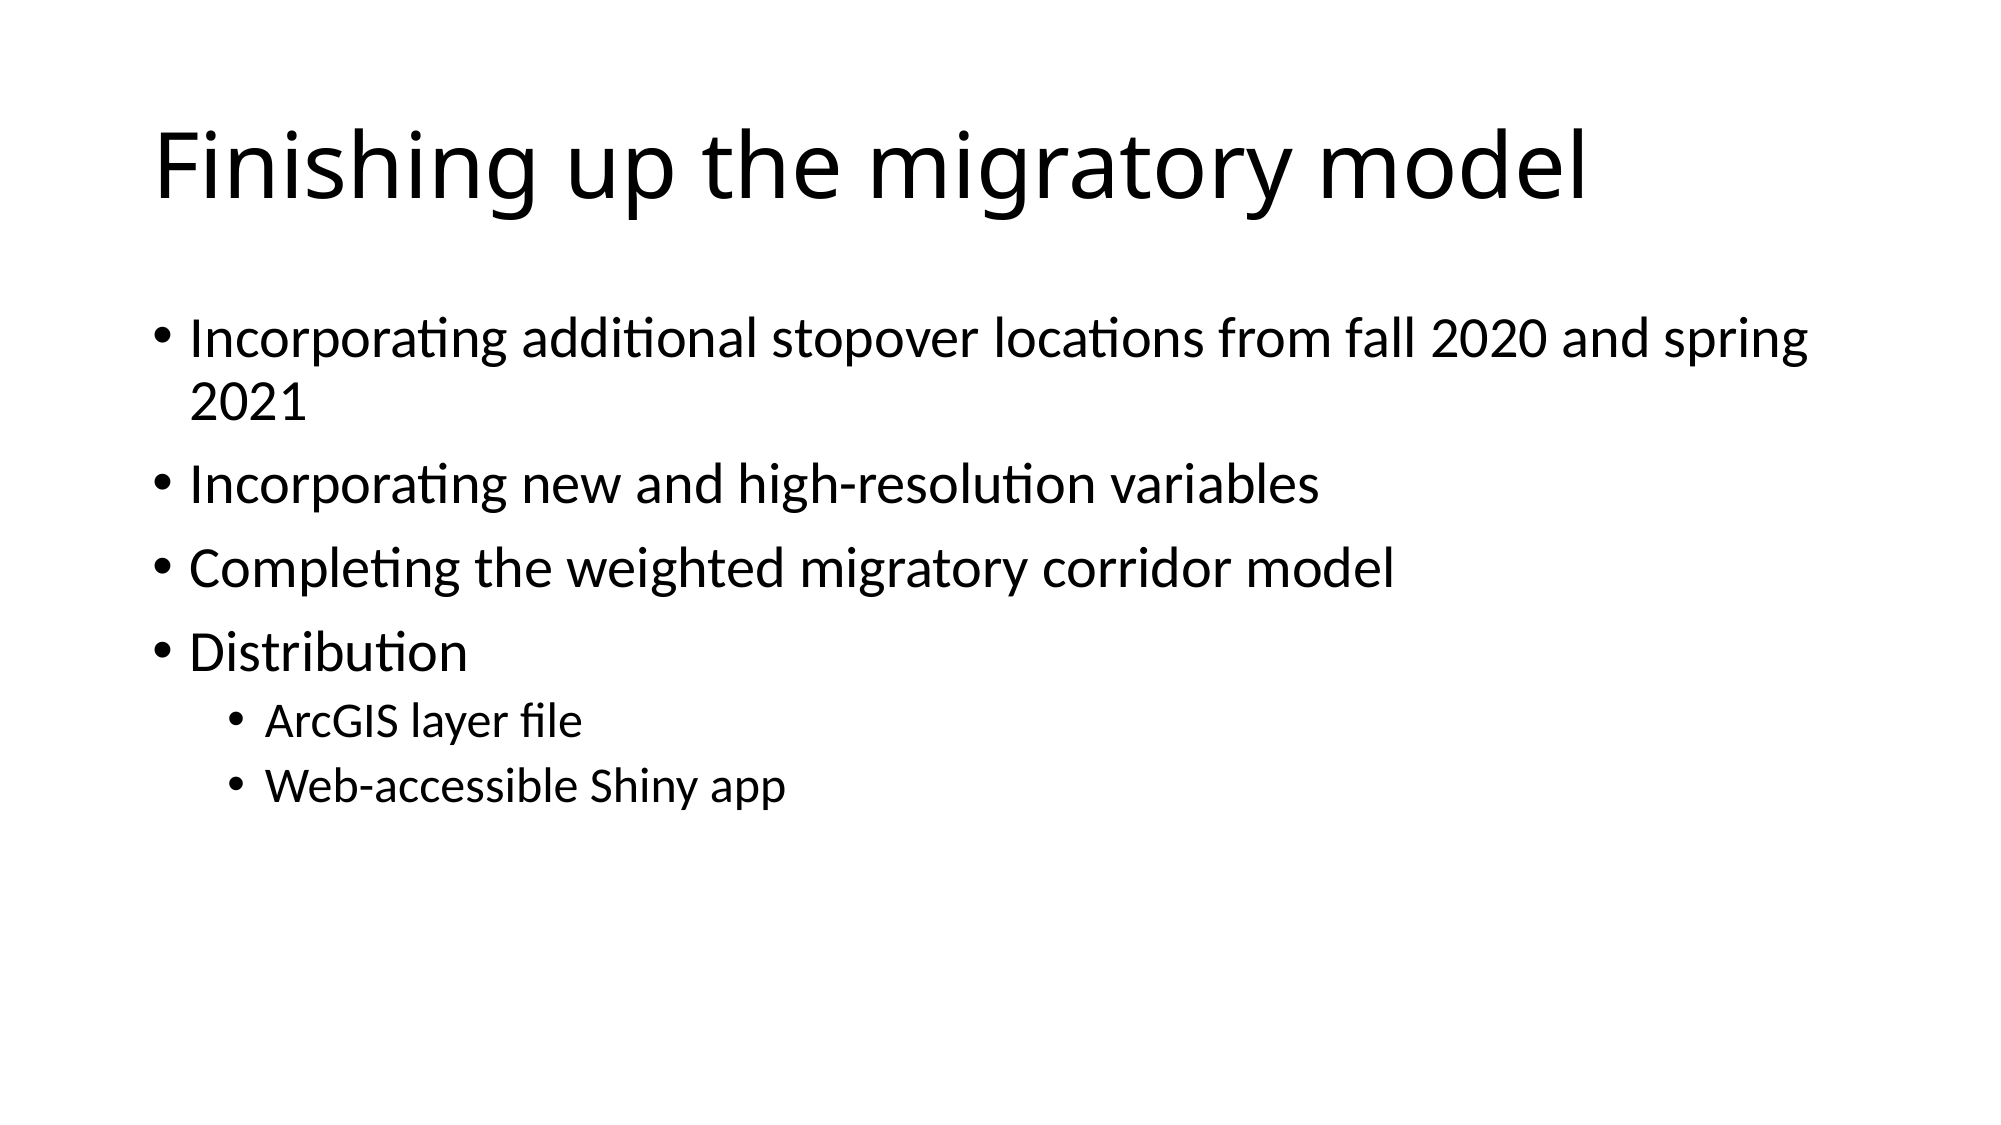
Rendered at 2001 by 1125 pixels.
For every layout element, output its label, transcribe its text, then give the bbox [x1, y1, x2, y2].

list Incorporating additional stopover locations from fall 2020 and spring 2021 Incorporating new and high-resolution variables Completing the weighted migratory corridor model Distribution ArcGIS layer file Web-accessible Shiny app [137, 299, 1863, 1014]
title Finishing up the migratory model [137, 59, 1863, 278]
